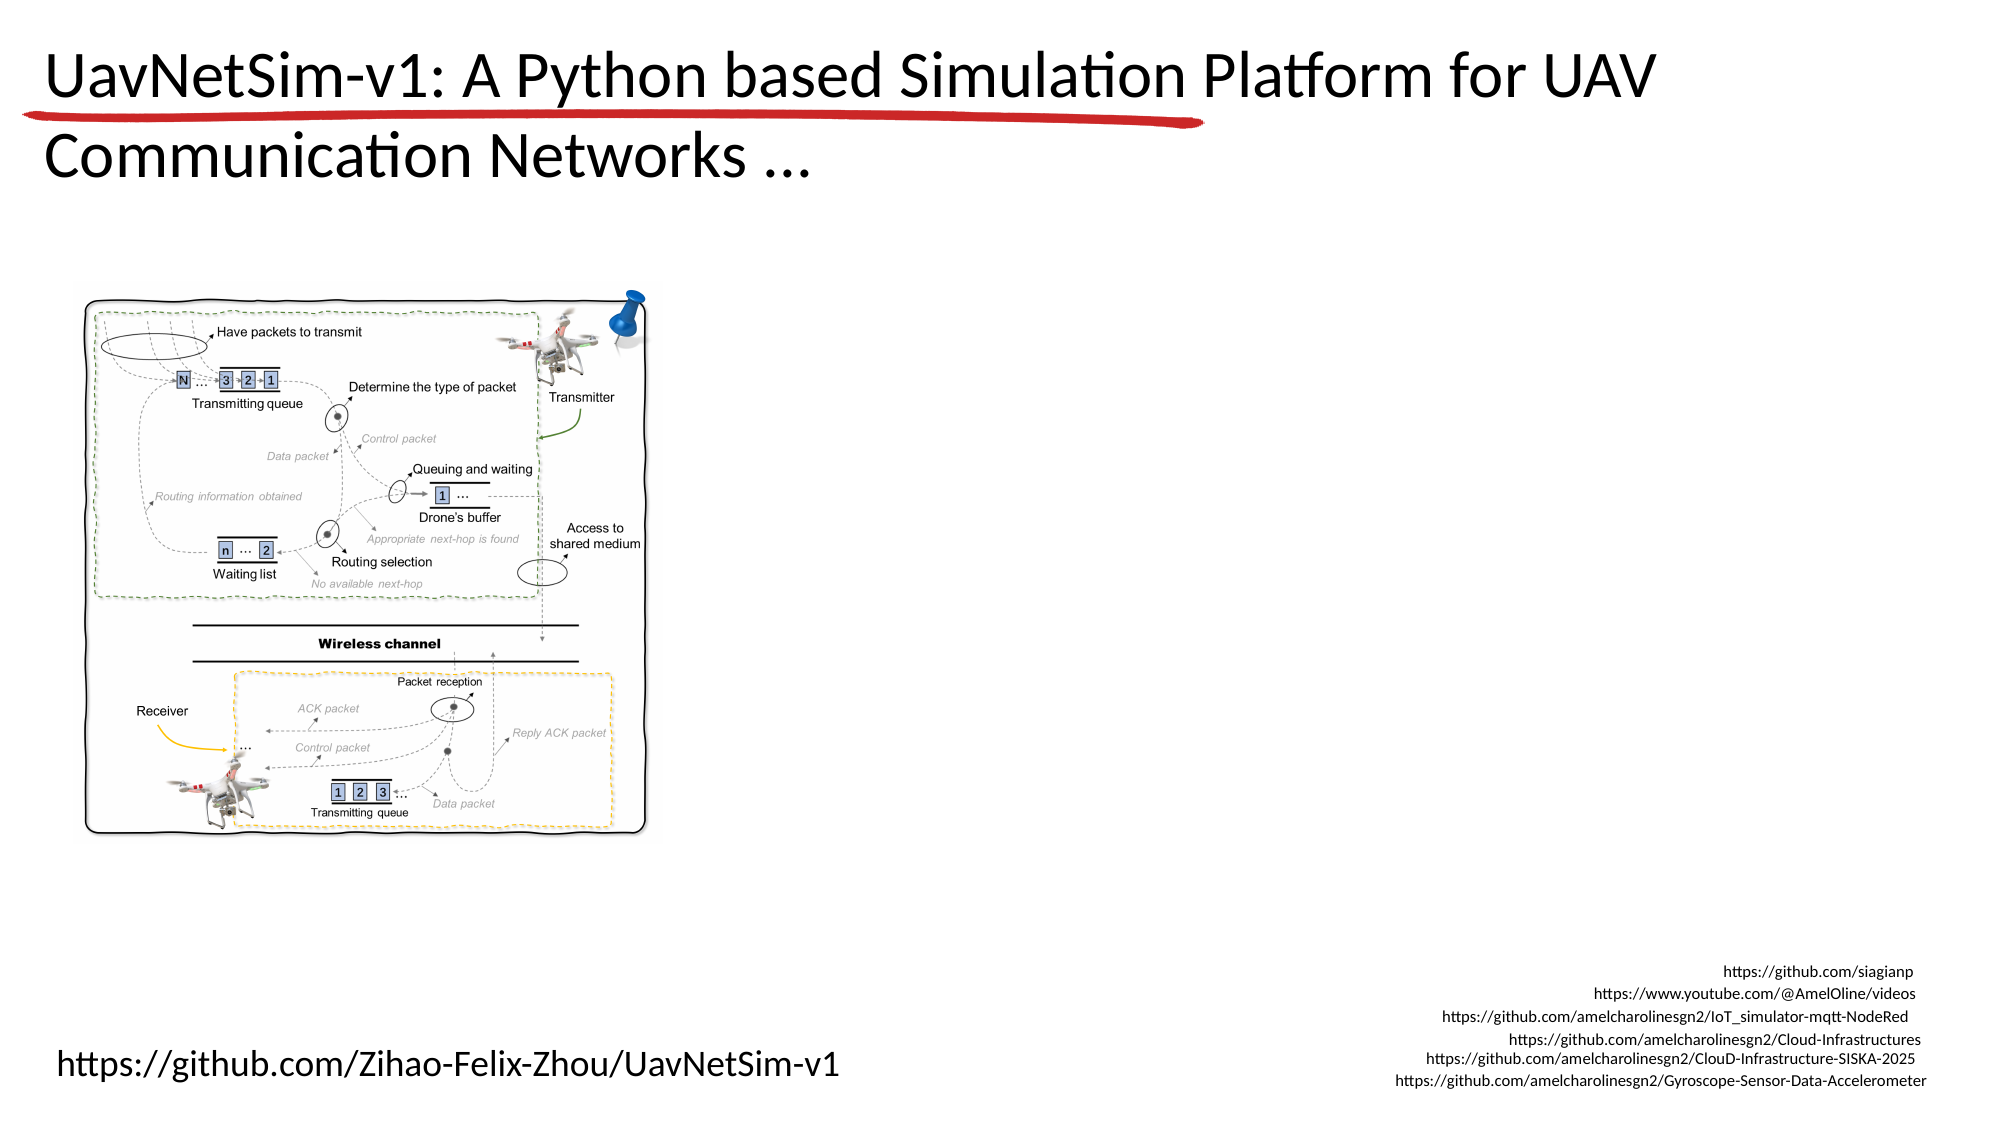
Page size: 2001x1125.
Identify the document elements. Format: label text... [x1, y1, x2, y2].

picture [17, 104, 1218, 134]
text_box https://github.com/amelcharolinesgn2/IoT_simulator-mqtt-NodeRed [1427, 998, 2000, 1034]
text_box https://github.com/amelcharolinesgn2/ClouD-Infrastructure-SISKA-2025 [1411, 1040, 1951, 1061]
picture [73, 281, 663, 844]
text_box https://github.com/amelcharolinesgn2/Cloud-Infrastructures [1494, 1021, 1945, 1040]
text_box https://github.com/amelcharolinesgn2/Gyroscope-Sensor-Data-Accelerometer [1380, 1061, 2000, 1097]
text_box https://github.com/siagianp [1708, 953, 1963, 989]
text_box UavNetSim-v1: A Python based Simulation Platform for UAV Communication Networks ... [29, 23, 1945, 198]
text_box https://www.youtube.com/@AmelOline/videos [1579, 976, 1988, 998]
text_box https://github.com/Zihao-Felix-Zhou/UavNetSim-v1 [41, 1031, 856, 1092]
